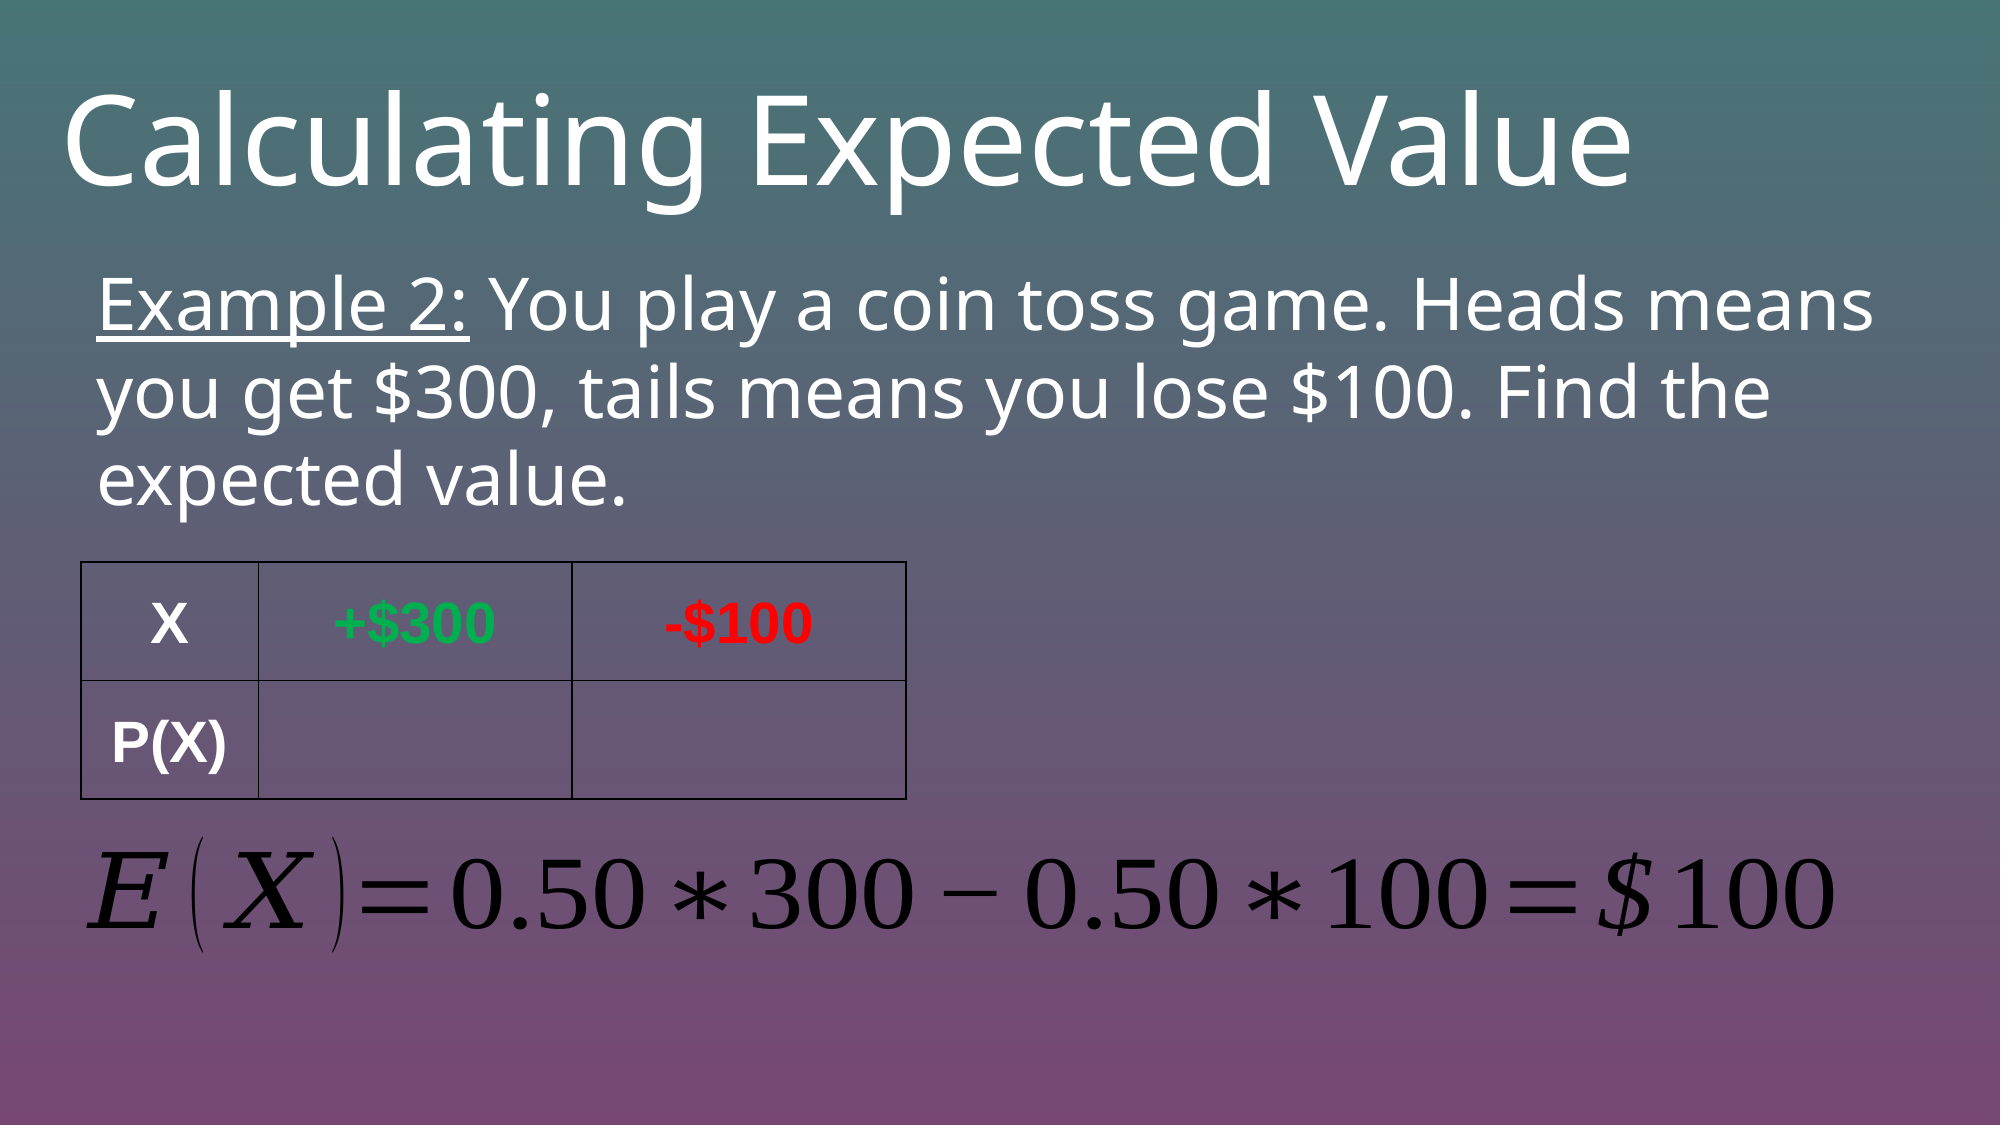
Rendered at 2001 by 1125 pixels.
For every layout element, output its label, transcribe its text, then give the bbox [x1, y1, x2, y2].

text_box Calculating Expected Value [45, 53, 2000, 218]
text_box Example 2: You play a coin toss game. Heads means you get $300, tails means you lose $100. Find the expected value. [81, 250, 1964, 528]
